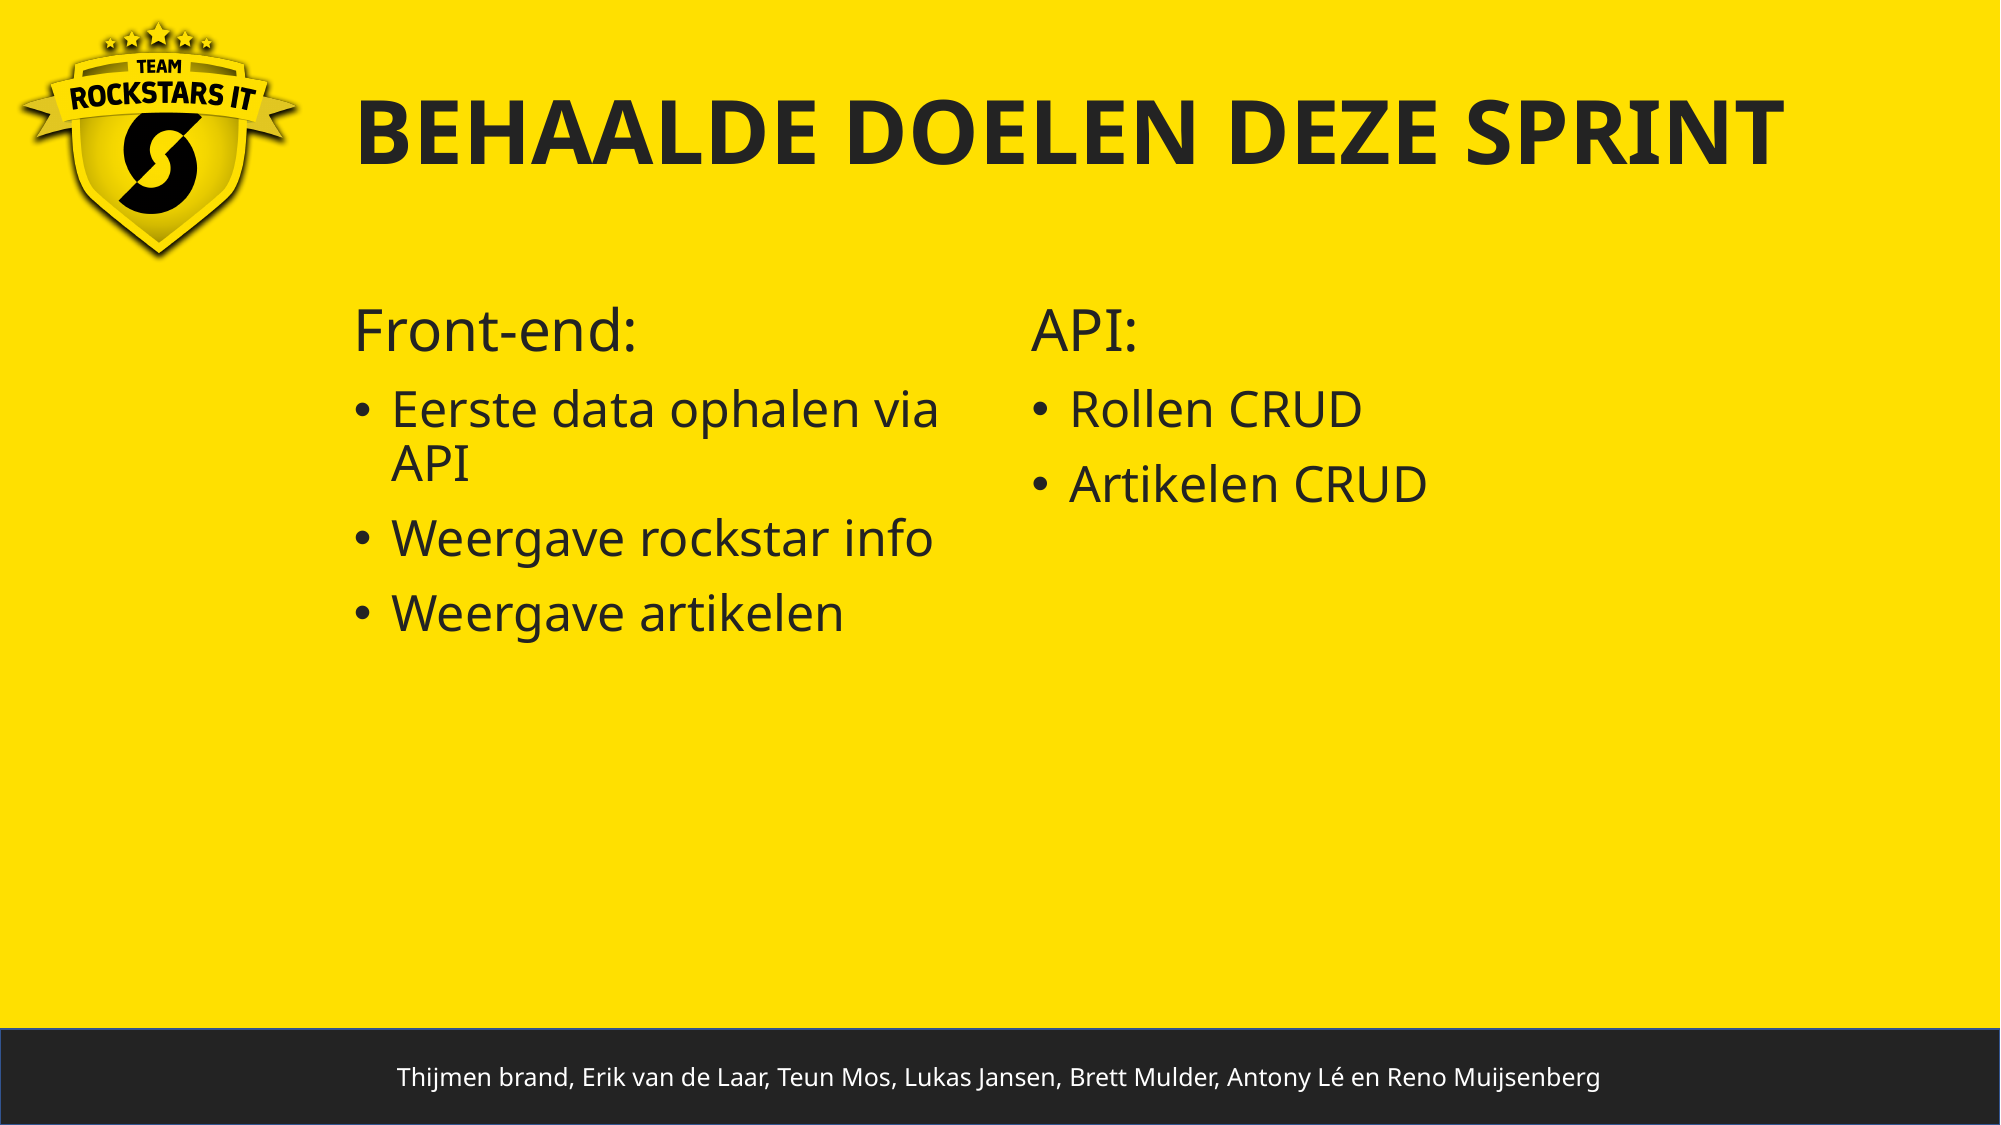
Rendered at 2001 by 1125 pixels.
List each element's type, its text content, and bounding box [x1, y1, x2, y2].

list Front-end: Eerste data ophalen via API Weergave rockstar info Weergave artikelen [338, 293, 984, 1008]
picture [0, 0, 322, 272]
text_box BEHAALDE DOELEN DEZE SPRINT [338, 74, 1839, 197]
text_box API: Rollen CRUD Artikelen CRUD [1016, 293, 1662, 1008]
text_box Thijmen brand, Erik van de Laar, Teun Mos, Lukas Jansen, Brett Mulder, Antony Lé en Reno Muijsenberg [18, 1054, 1982, 1100]
text_box [0, 1028, 2000, 1125]
